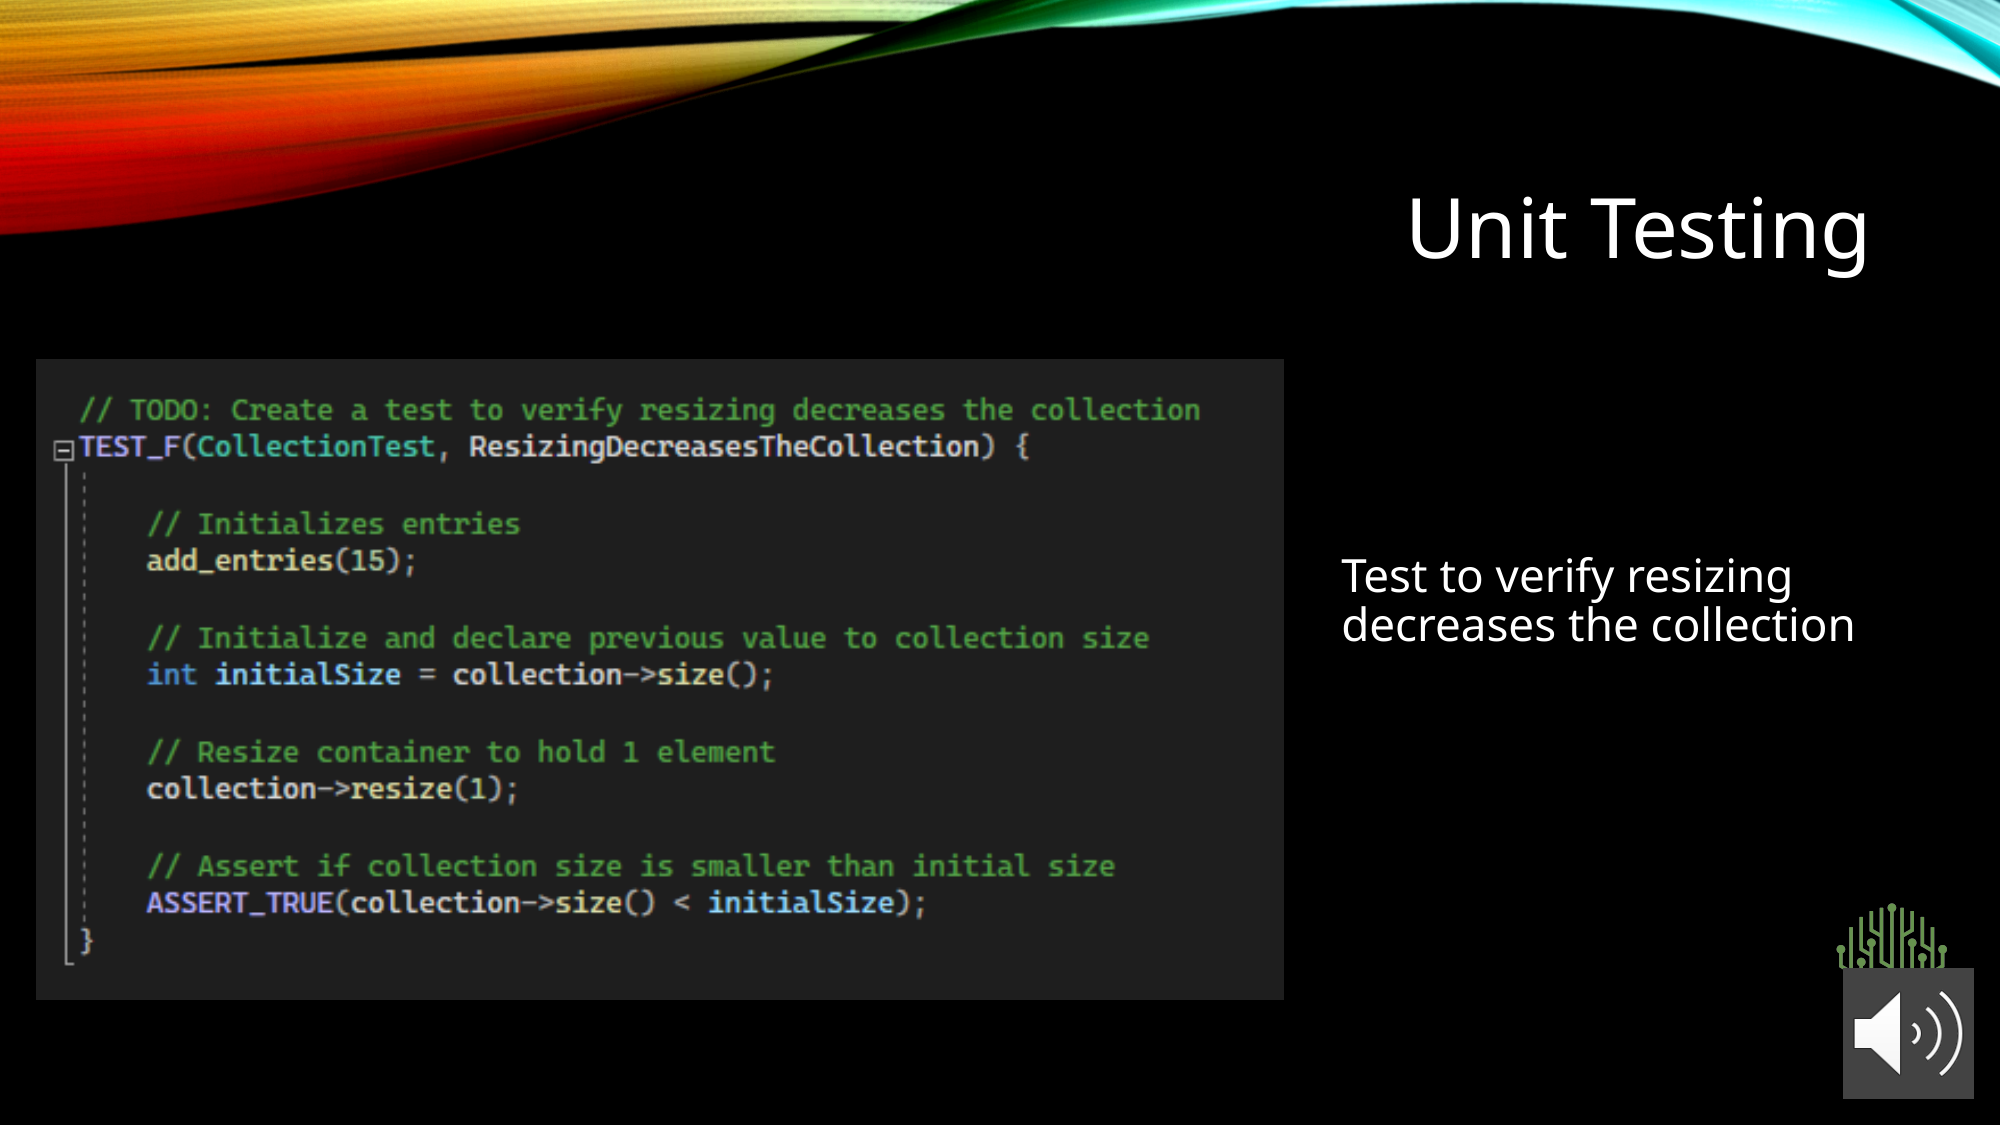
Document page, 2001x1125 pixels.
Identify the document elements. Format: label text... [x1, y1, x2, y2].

list Test to verify resizing decreases the collection [1326, 545, 2000, 680]
picture [0, 0, 2000, 237]
title Unit Testing [474, 125, 1888, 338]
picture [35, 359, 1284, 1000]
picture [1817, 892, 1976, 1101]
